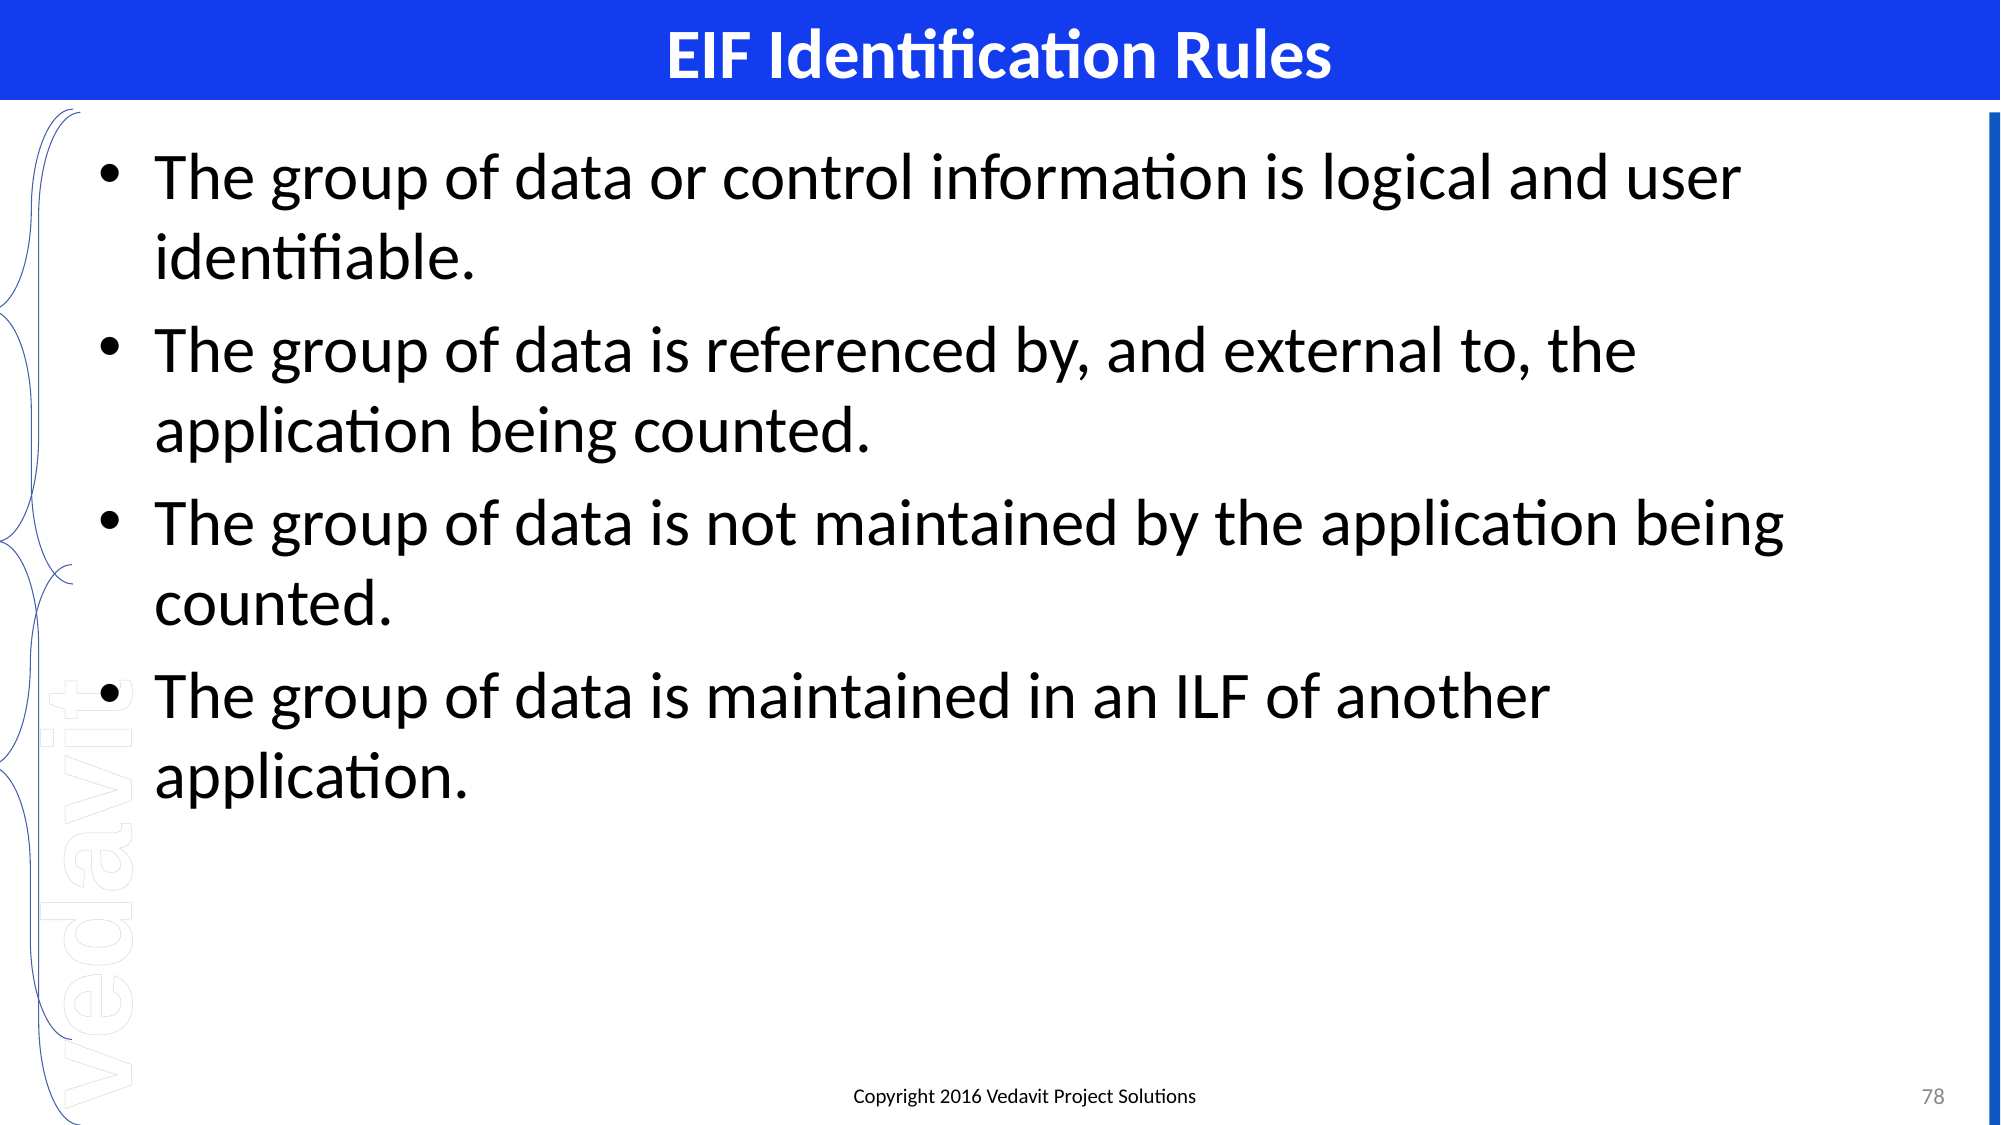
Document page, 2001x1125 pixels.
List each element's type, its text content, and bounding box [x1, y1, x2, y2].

slide_number 78 [1866, 1065, 2000, 1125]
title EIF Identification Rules [0, 0, 2000, 100]
list The group of data or control information is logical and user identifiable. The group of data is referenced by, and external to, the application being counted. The group of data is not maintained by the application being counted. The group of data is maintained in an ILF of another application. [83, 125, 1884, 975]
